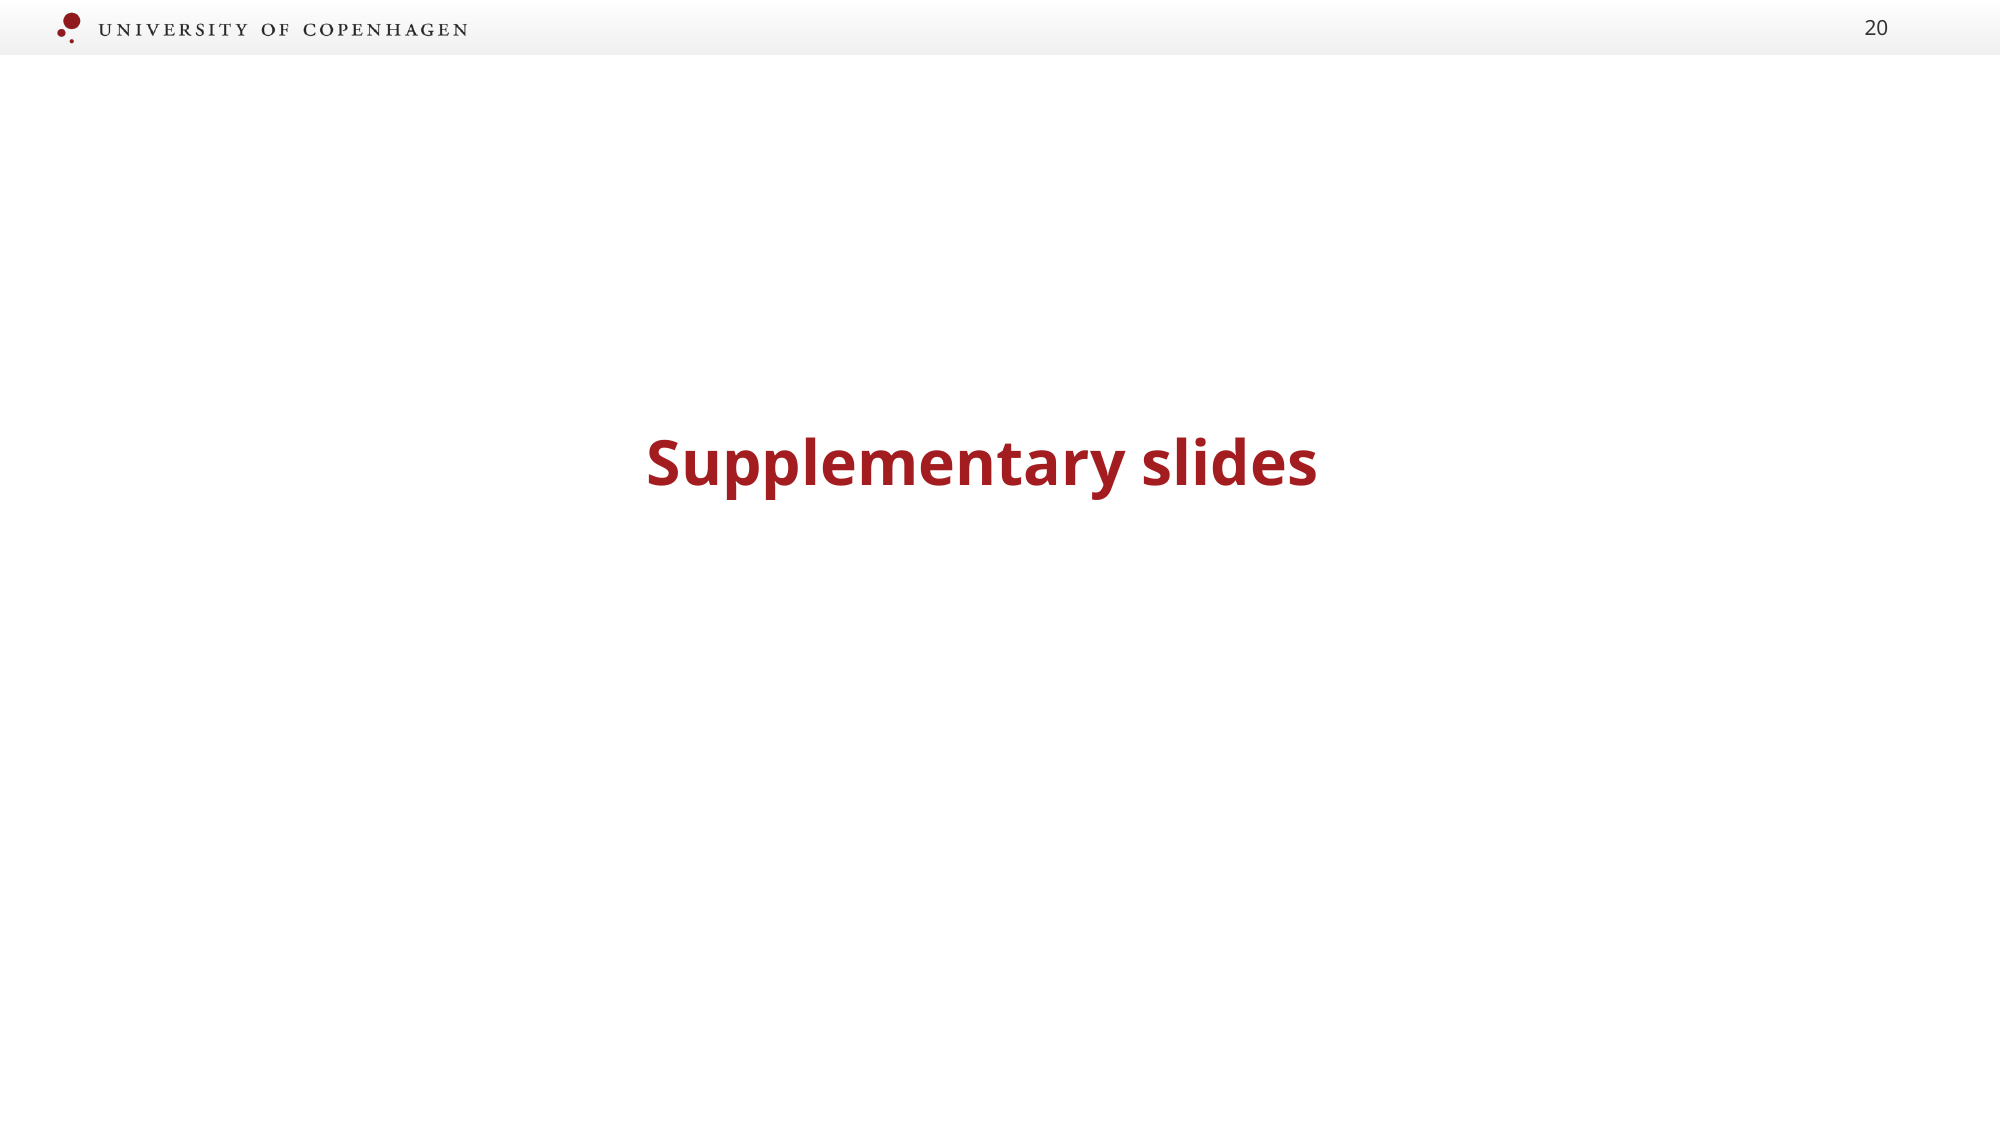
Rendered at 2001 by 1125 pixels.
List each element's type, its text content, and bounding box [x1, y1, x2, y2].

picture [92, 15, 475, 42]
slide_number 19 [1840, 14, 1904, 43]
text_box Supplementary slides [0, 403, 1983, 529]
